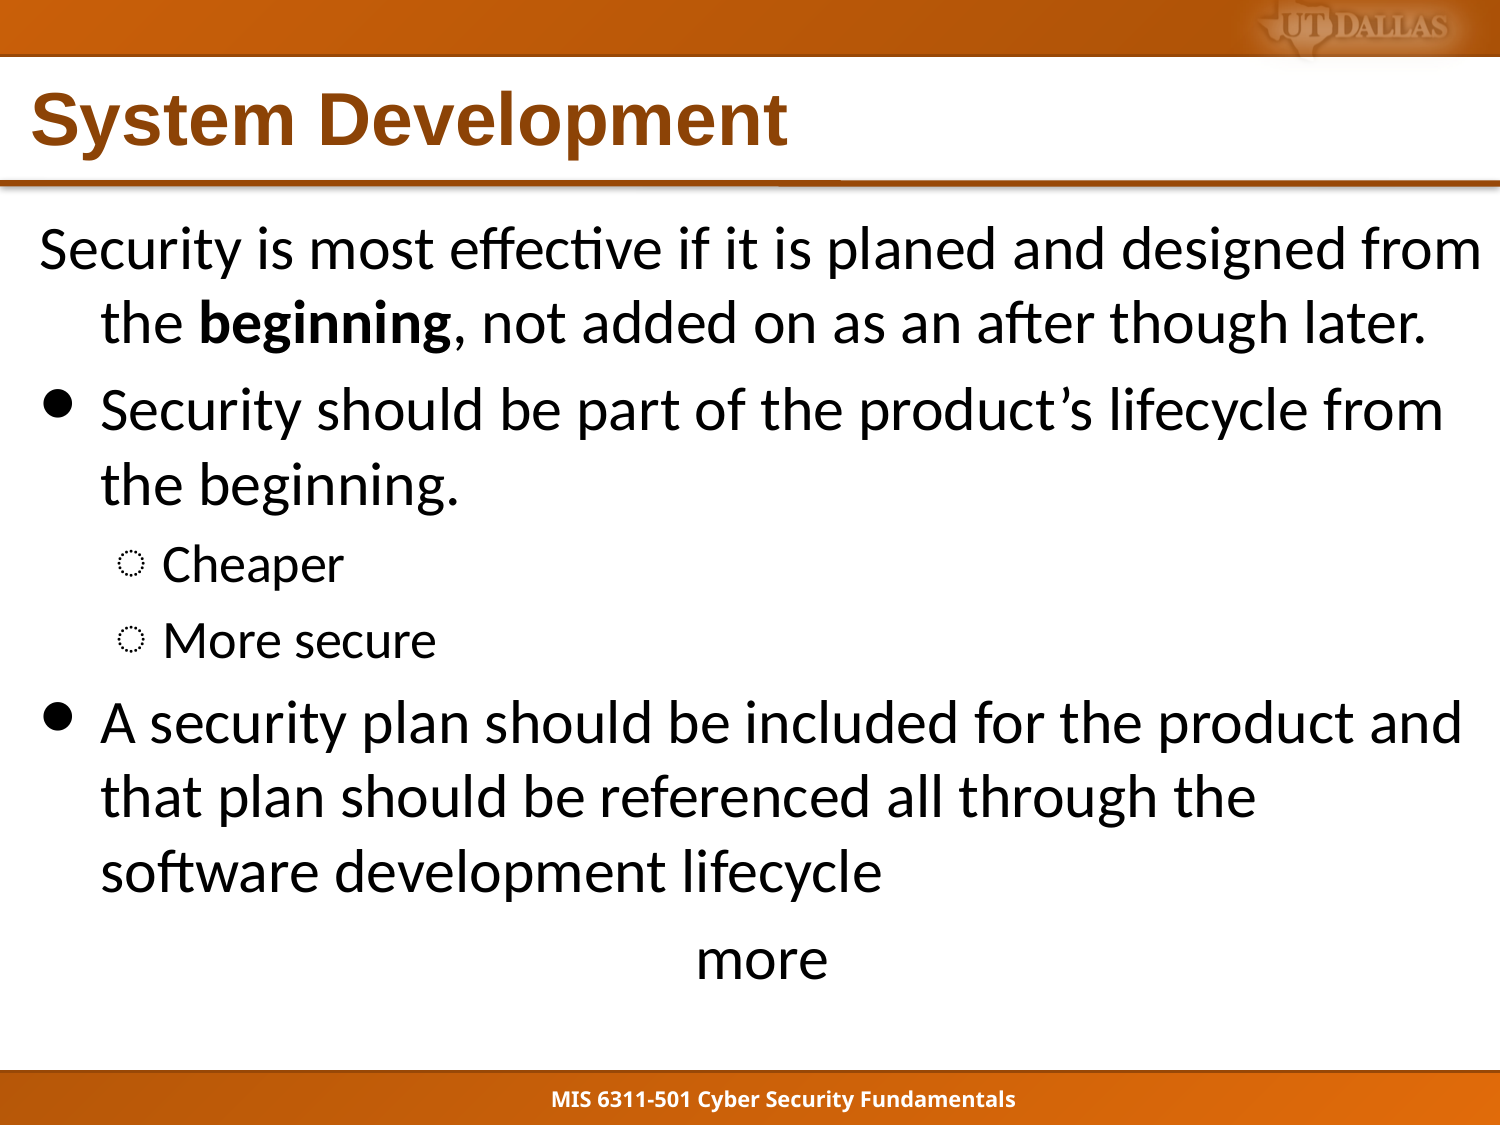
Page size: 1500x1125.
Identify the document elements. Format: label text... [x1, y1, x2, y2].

list Security is most effective if it is planed and designed from the beginning, not added on as an after though later. Security should be part of the product’s lifecycle from the beginning. Cheaper More secure A security plan should be included for the product and that plan should be referenced all through the software development lifecycle more [24, 199, 1500, 1077]
picture [1218, 0, 1500, 64]
title System Development [0, 64, 1500, 178]
